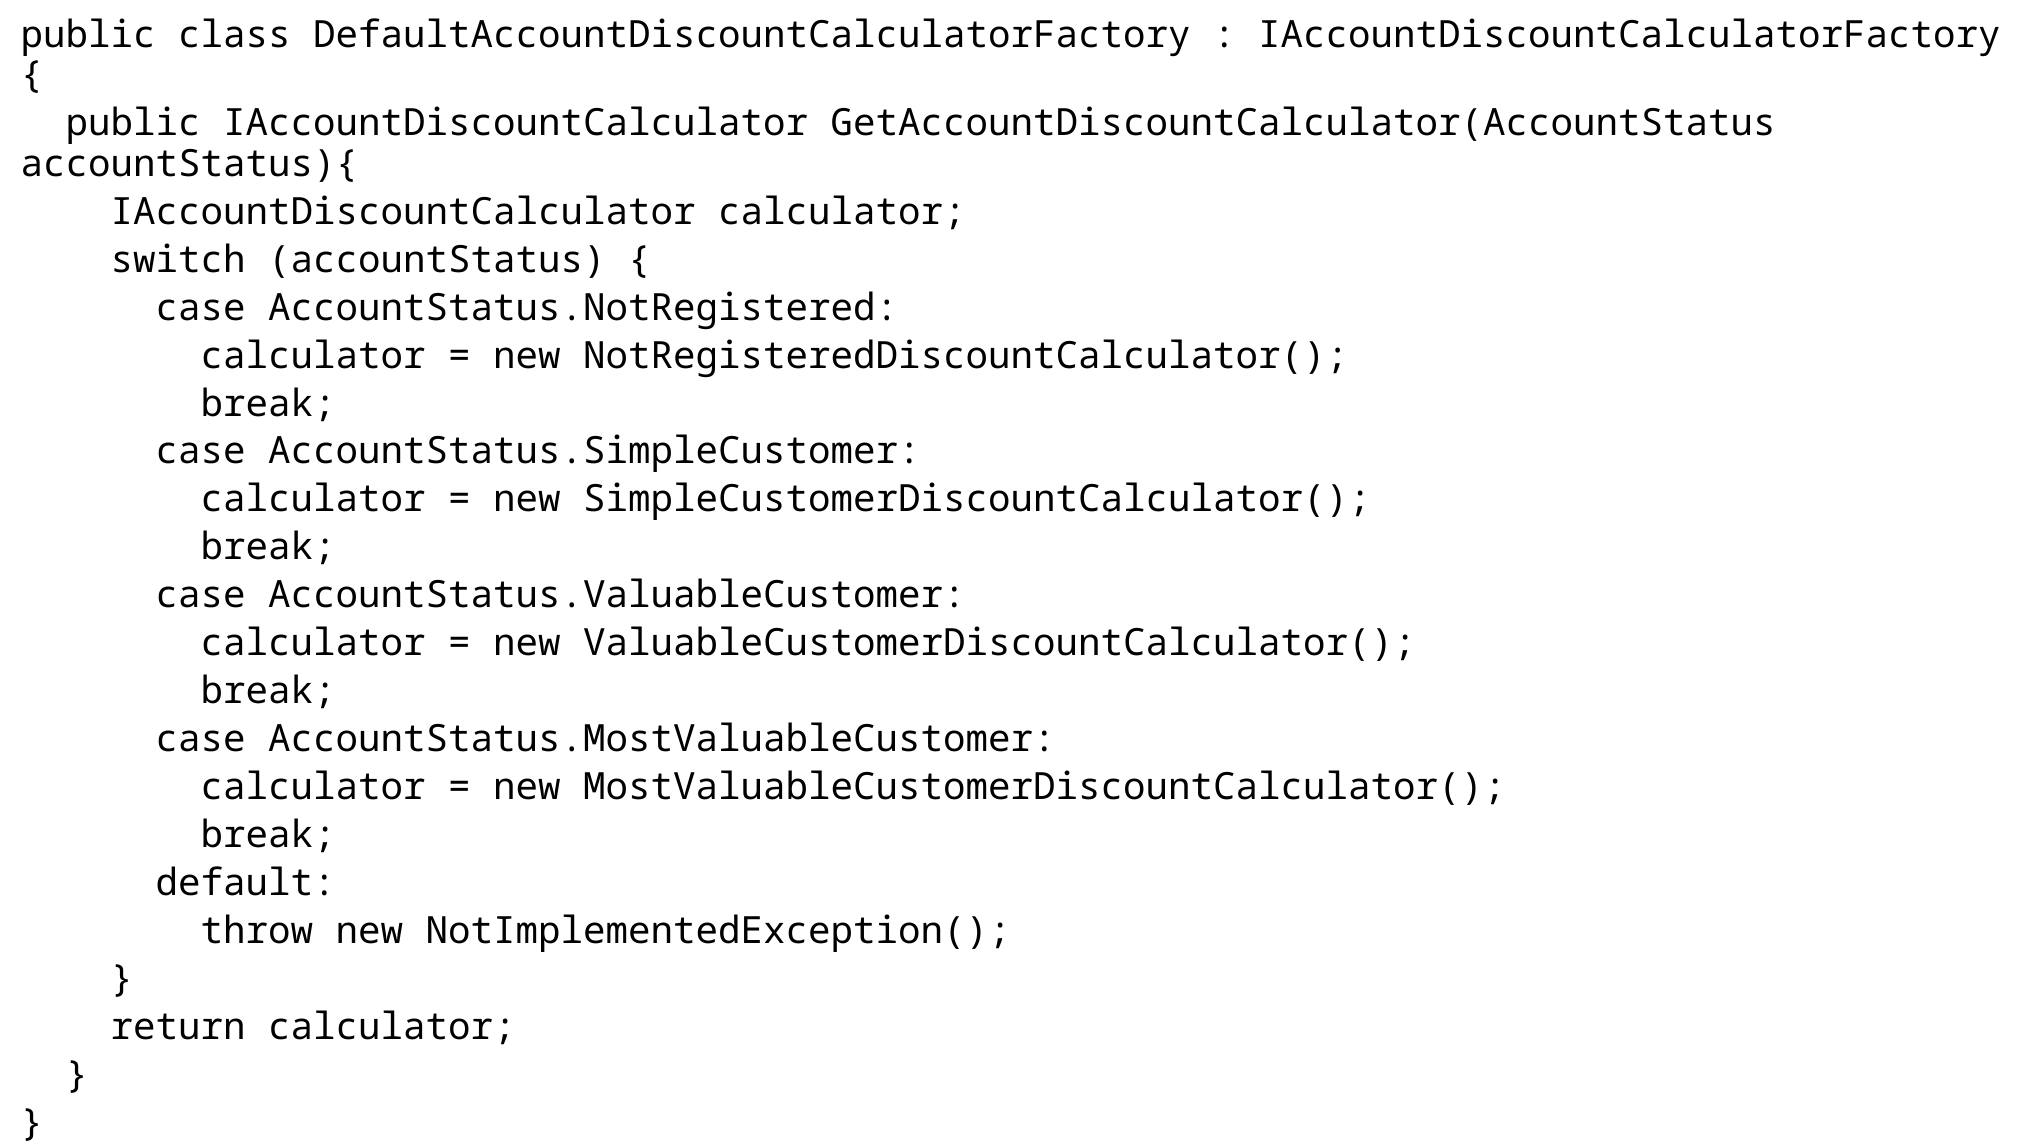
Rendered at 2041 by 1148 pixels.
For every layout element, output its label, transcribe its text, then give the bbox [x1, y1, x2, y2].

list public class DefaultAccountDiscountCalculatorFactory : IAccountDiscountCalculatorFactory { public IAccountDiscountCalculator GetAccountDiscountCalculator(AccountStatus accountStatus){ IAccountDiscountCalculator calculator; switch (accountStatus) { case AccountStatus.NotRegistered: calculator = new NotRegisteredDiscountCalculator(); break; case AccountStatus.SimpleCustomer: calculator = new SimpleCustomerDiscountCalculator(); break; case AccountStatus.ValuableCustomer: calculator = new ValuableCustomerDiscountCalculator(); break; case AccountStatus.MostValuableCustomer: calculator = new MostValuableCustomerDiscountCalculator(); break; default: throw new NotImplementedException(); } return calculator; } } [0, 0, 2037, 1148]
